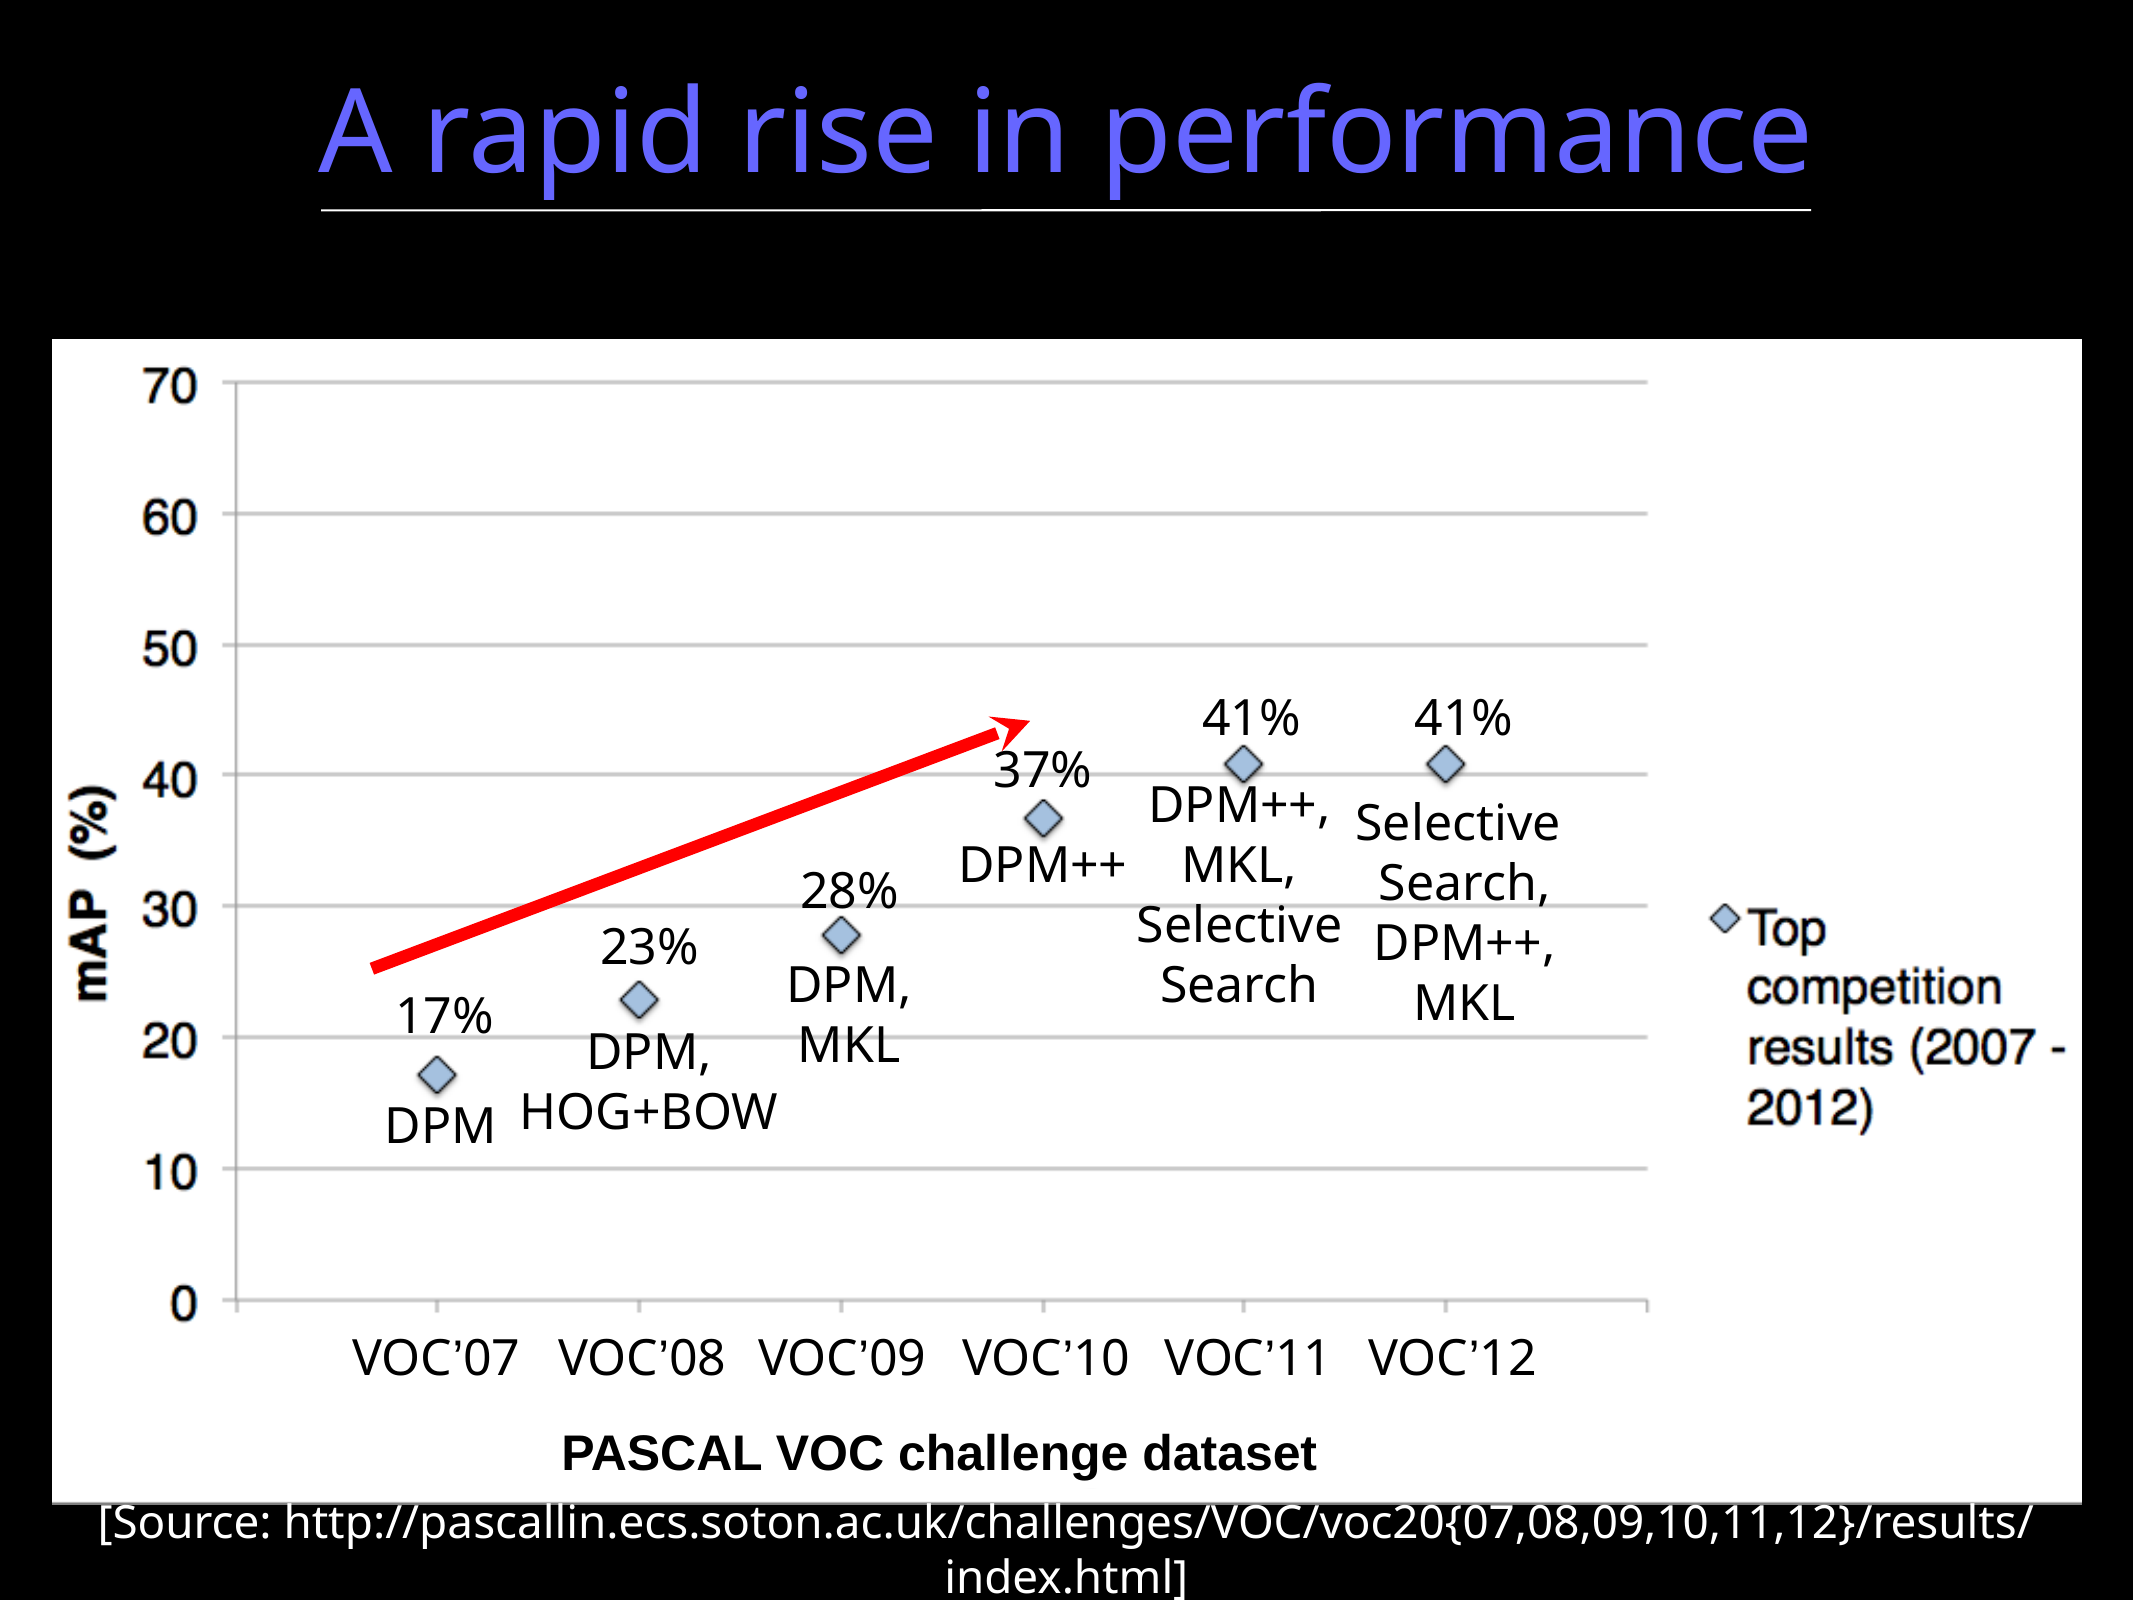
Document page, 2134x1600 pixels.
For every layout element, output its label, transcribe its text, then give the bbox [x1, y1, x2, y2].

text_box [51, 339, 2082, 1505]
title A rapid rise in performance [208, 41, 1925, 211]
text_box [Source: http://pascallin.ecs.soton.ac.uk/challenges/VOC/voc20{07,08,09,10,11,12}/results/index.html] [0, 1510, 2134, 1586]
